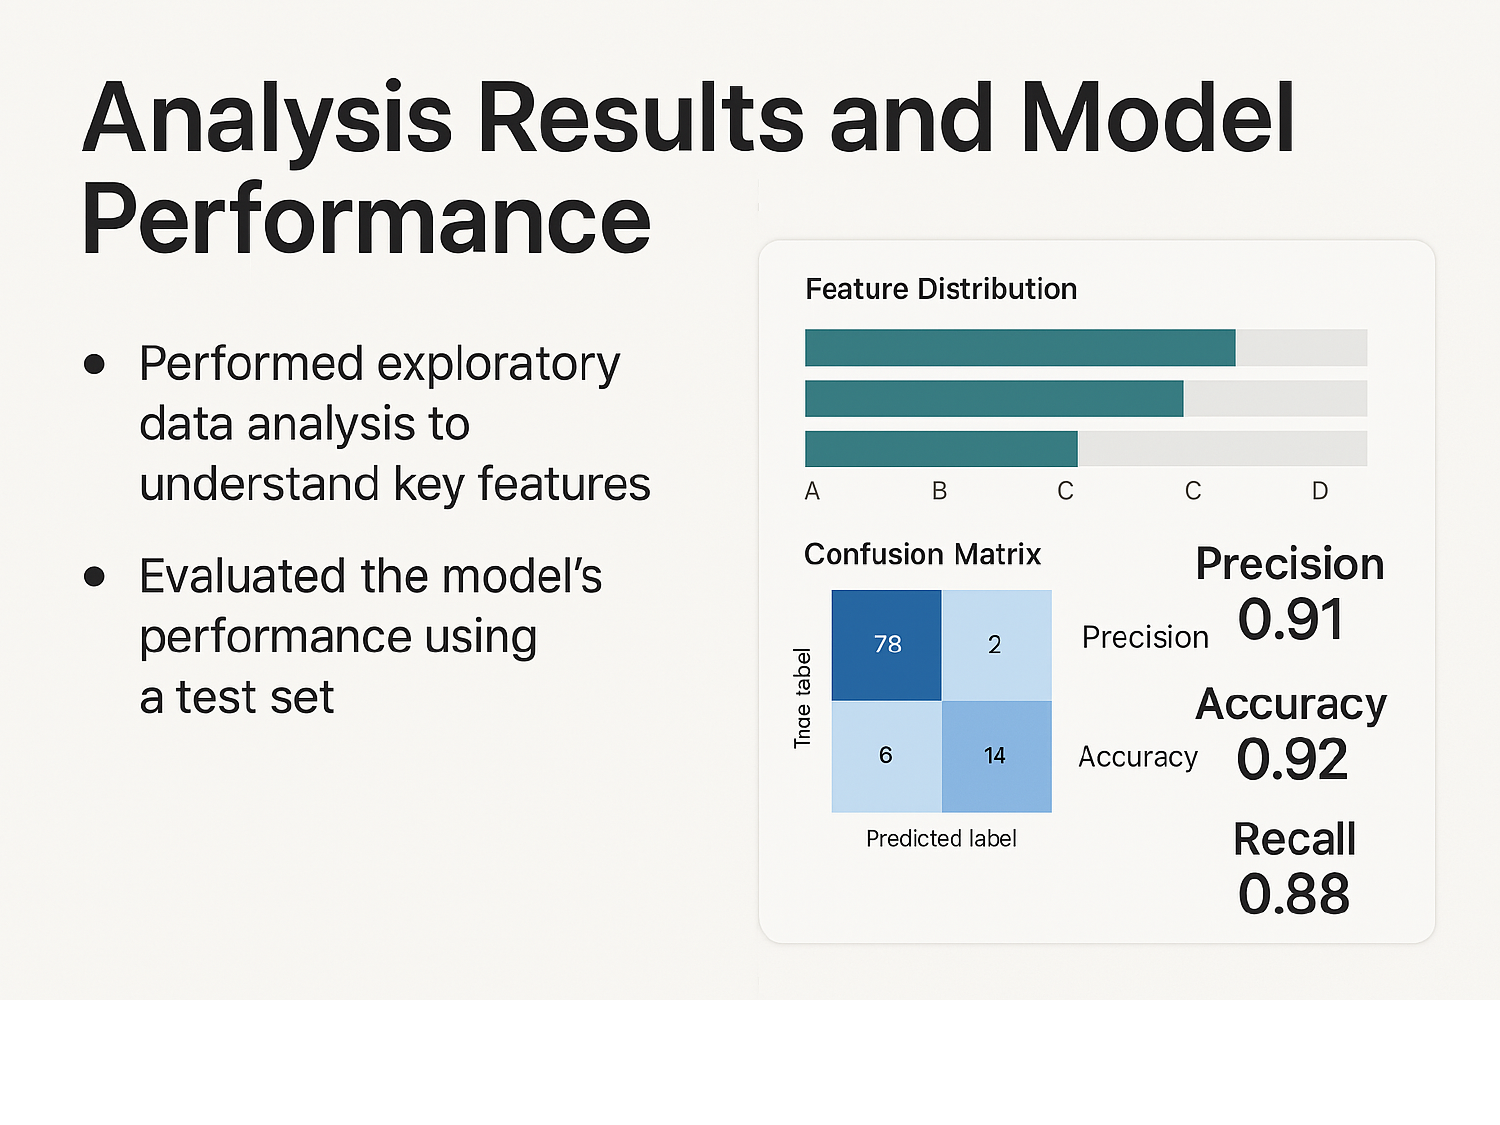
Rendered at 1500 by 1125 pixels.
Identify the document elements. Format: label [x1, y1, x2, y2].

picture [0, 0, 1500, 1001]
